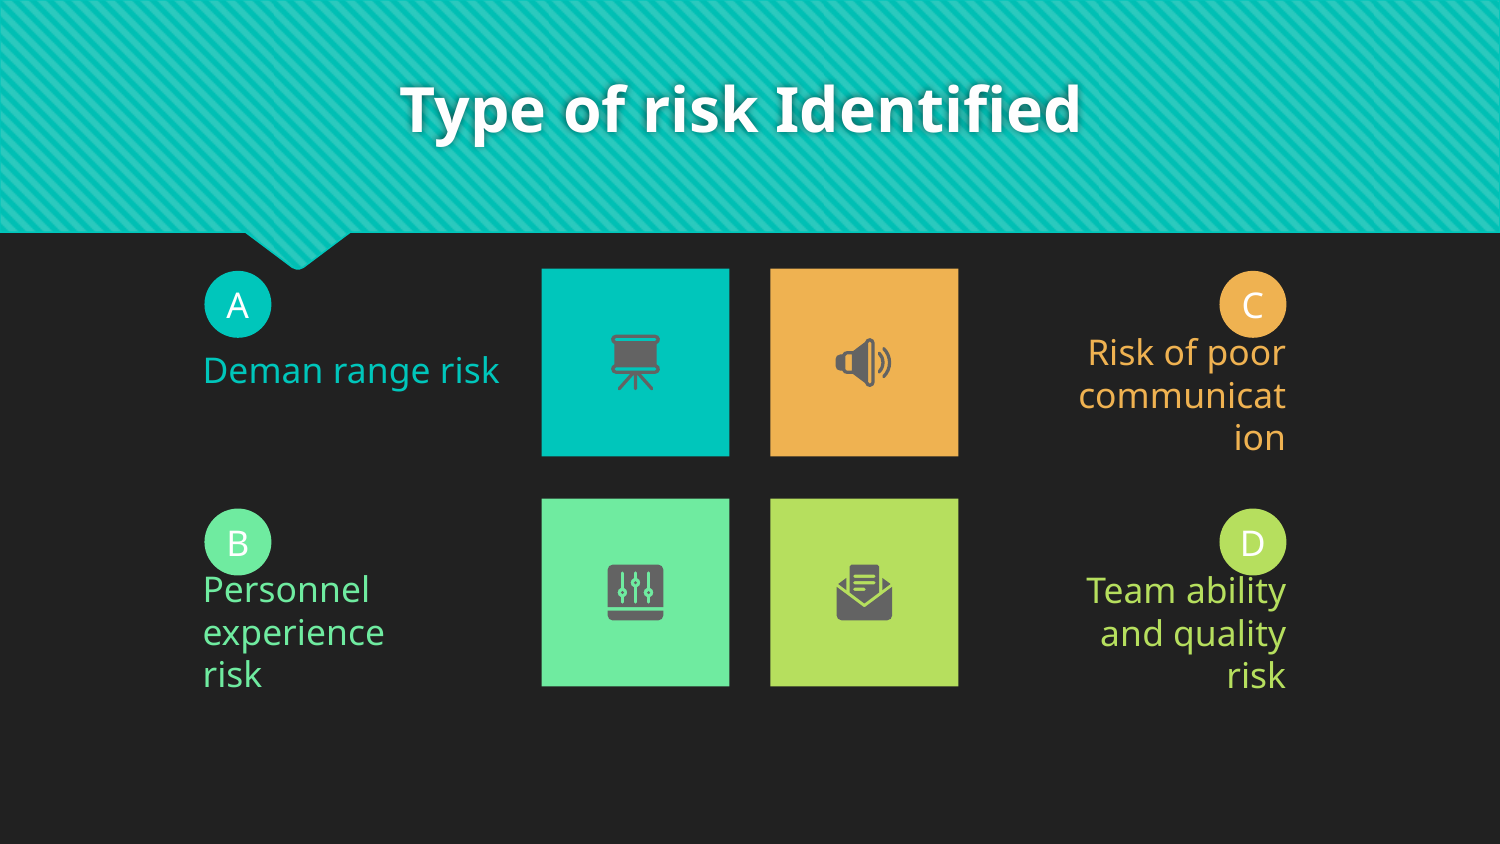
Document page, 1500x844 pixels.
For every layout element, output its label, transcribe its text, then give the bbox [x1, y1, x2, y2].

text_box [541, 498, 730, 687]
text_box B [204, 508, 272, 576]
text_box [541, 268, 730, 457]
text_box [770, 268, 959, 457]
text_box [835, 337, 894, 388]
text_box Team ability and quality risk [1056, 598, 1302, 667]
text_box Risk of poor communication [1056, 360, 1302, 428]
text_box Deman range risk [187, 335, 660, 403]
title Type of risk Identified [99, 55, 1401, 175]
text_box D [1219, 508, 1287, 576]
text_box [770, 498, 959, 687]
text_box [836, 564, 893, 621]
text_box A [204, 270, 272, 338]
text_box Personnel experience risk [187, 597, 433, 665]
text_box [607, 564, 664, 621]
text_box C [1219, 270, 1287, 338]
